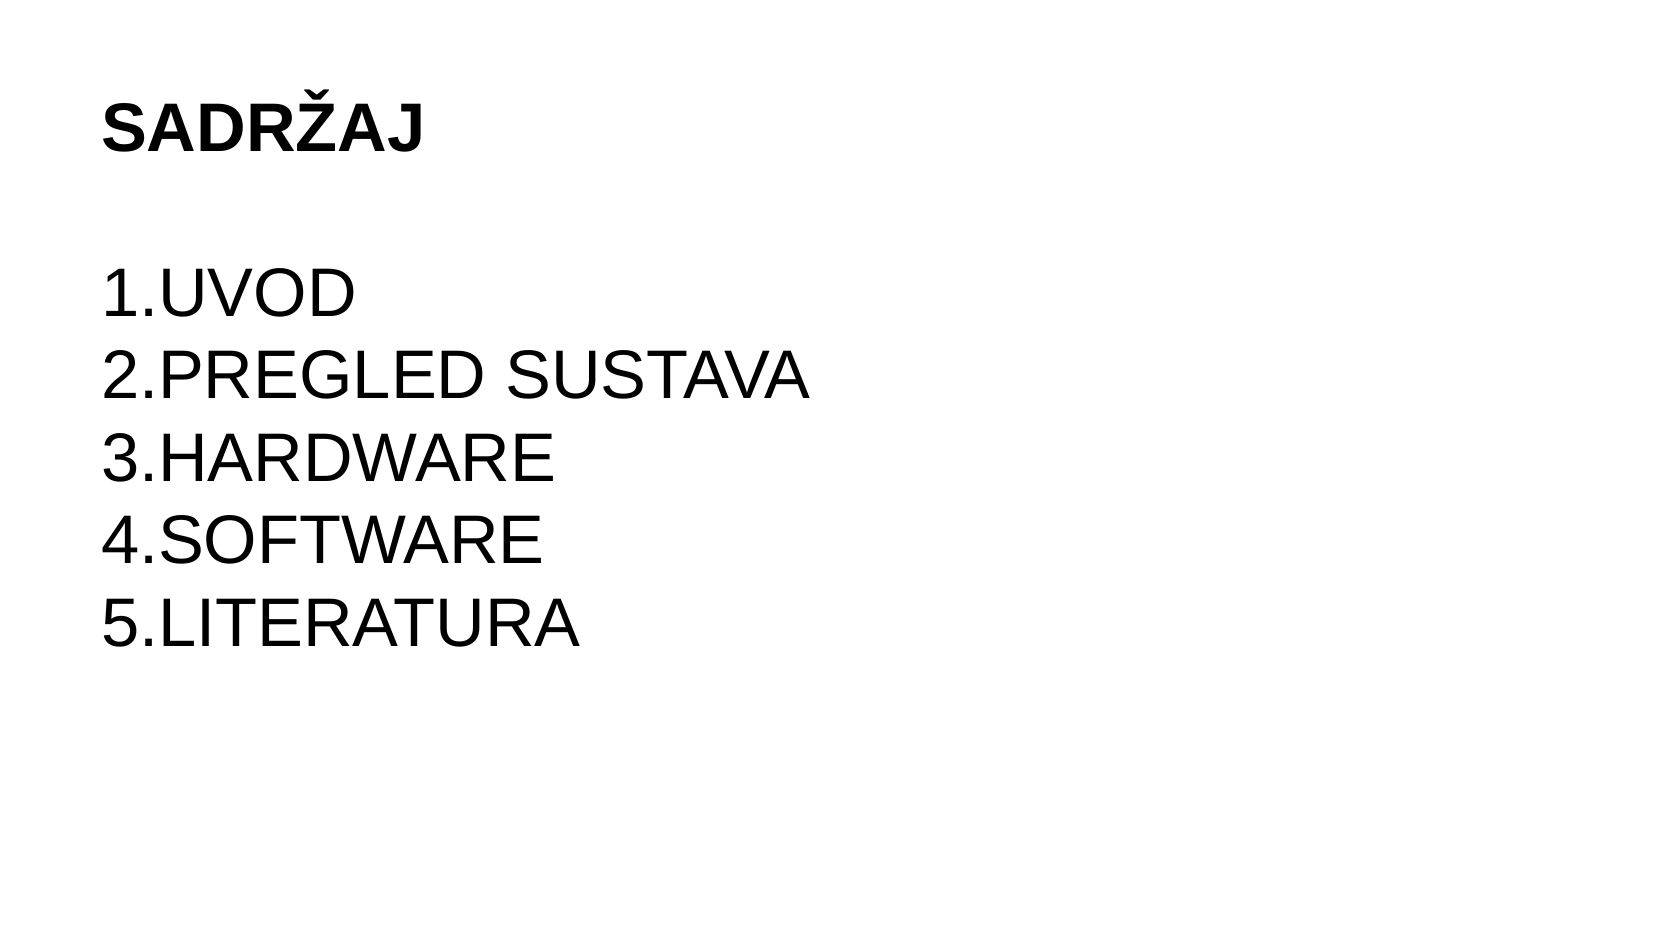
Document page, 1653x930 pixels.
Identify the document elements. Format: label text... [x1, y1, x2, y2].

text_box SADRŽAJ 1.UVOD 2.PREGLED SUSTAVA 3.HARDWARE 4.SOFTWARE 5.LITERATURA [101, 82, 1065, 660]
